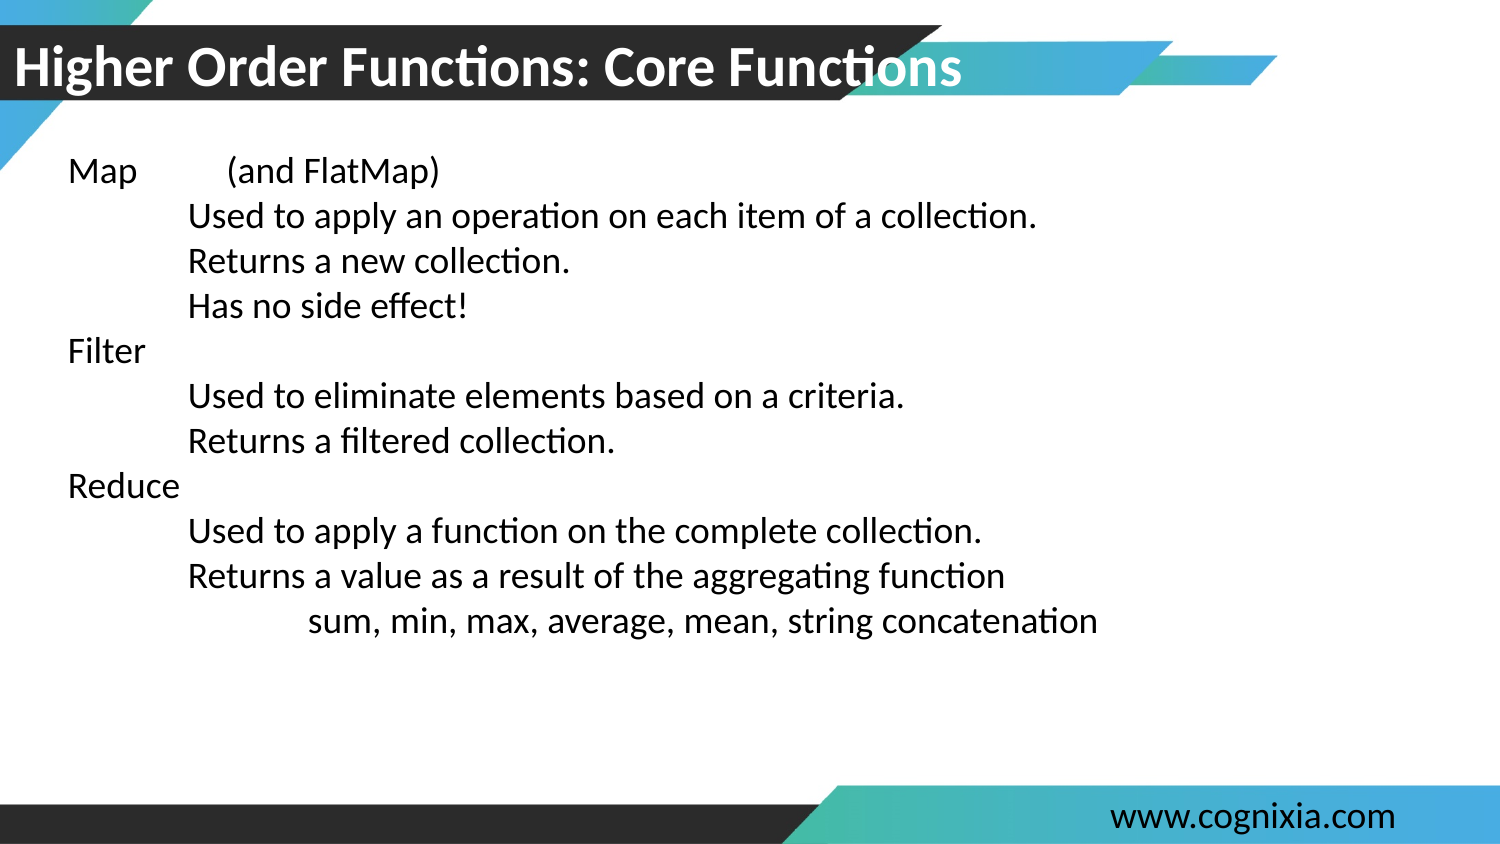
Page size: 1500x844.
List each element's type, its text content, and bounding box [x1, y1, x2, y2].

title Higher Order Functions: Core Functions [0, 20, 1093, 103]
picture [0, 0, 1500, 844]
list Map (and FlatMap) Used to apply an operation on each item of a collection. Returns a new collection. Has no side effect! Filter Used to eliminate elements based on a criteria. Returns a filtered collection. Reduce Used to apply a function on the complete collection. Returns a value as a result of the aggregating function sum, min, max, average, mean, string concatenation [53, 138, 1347, 674]
